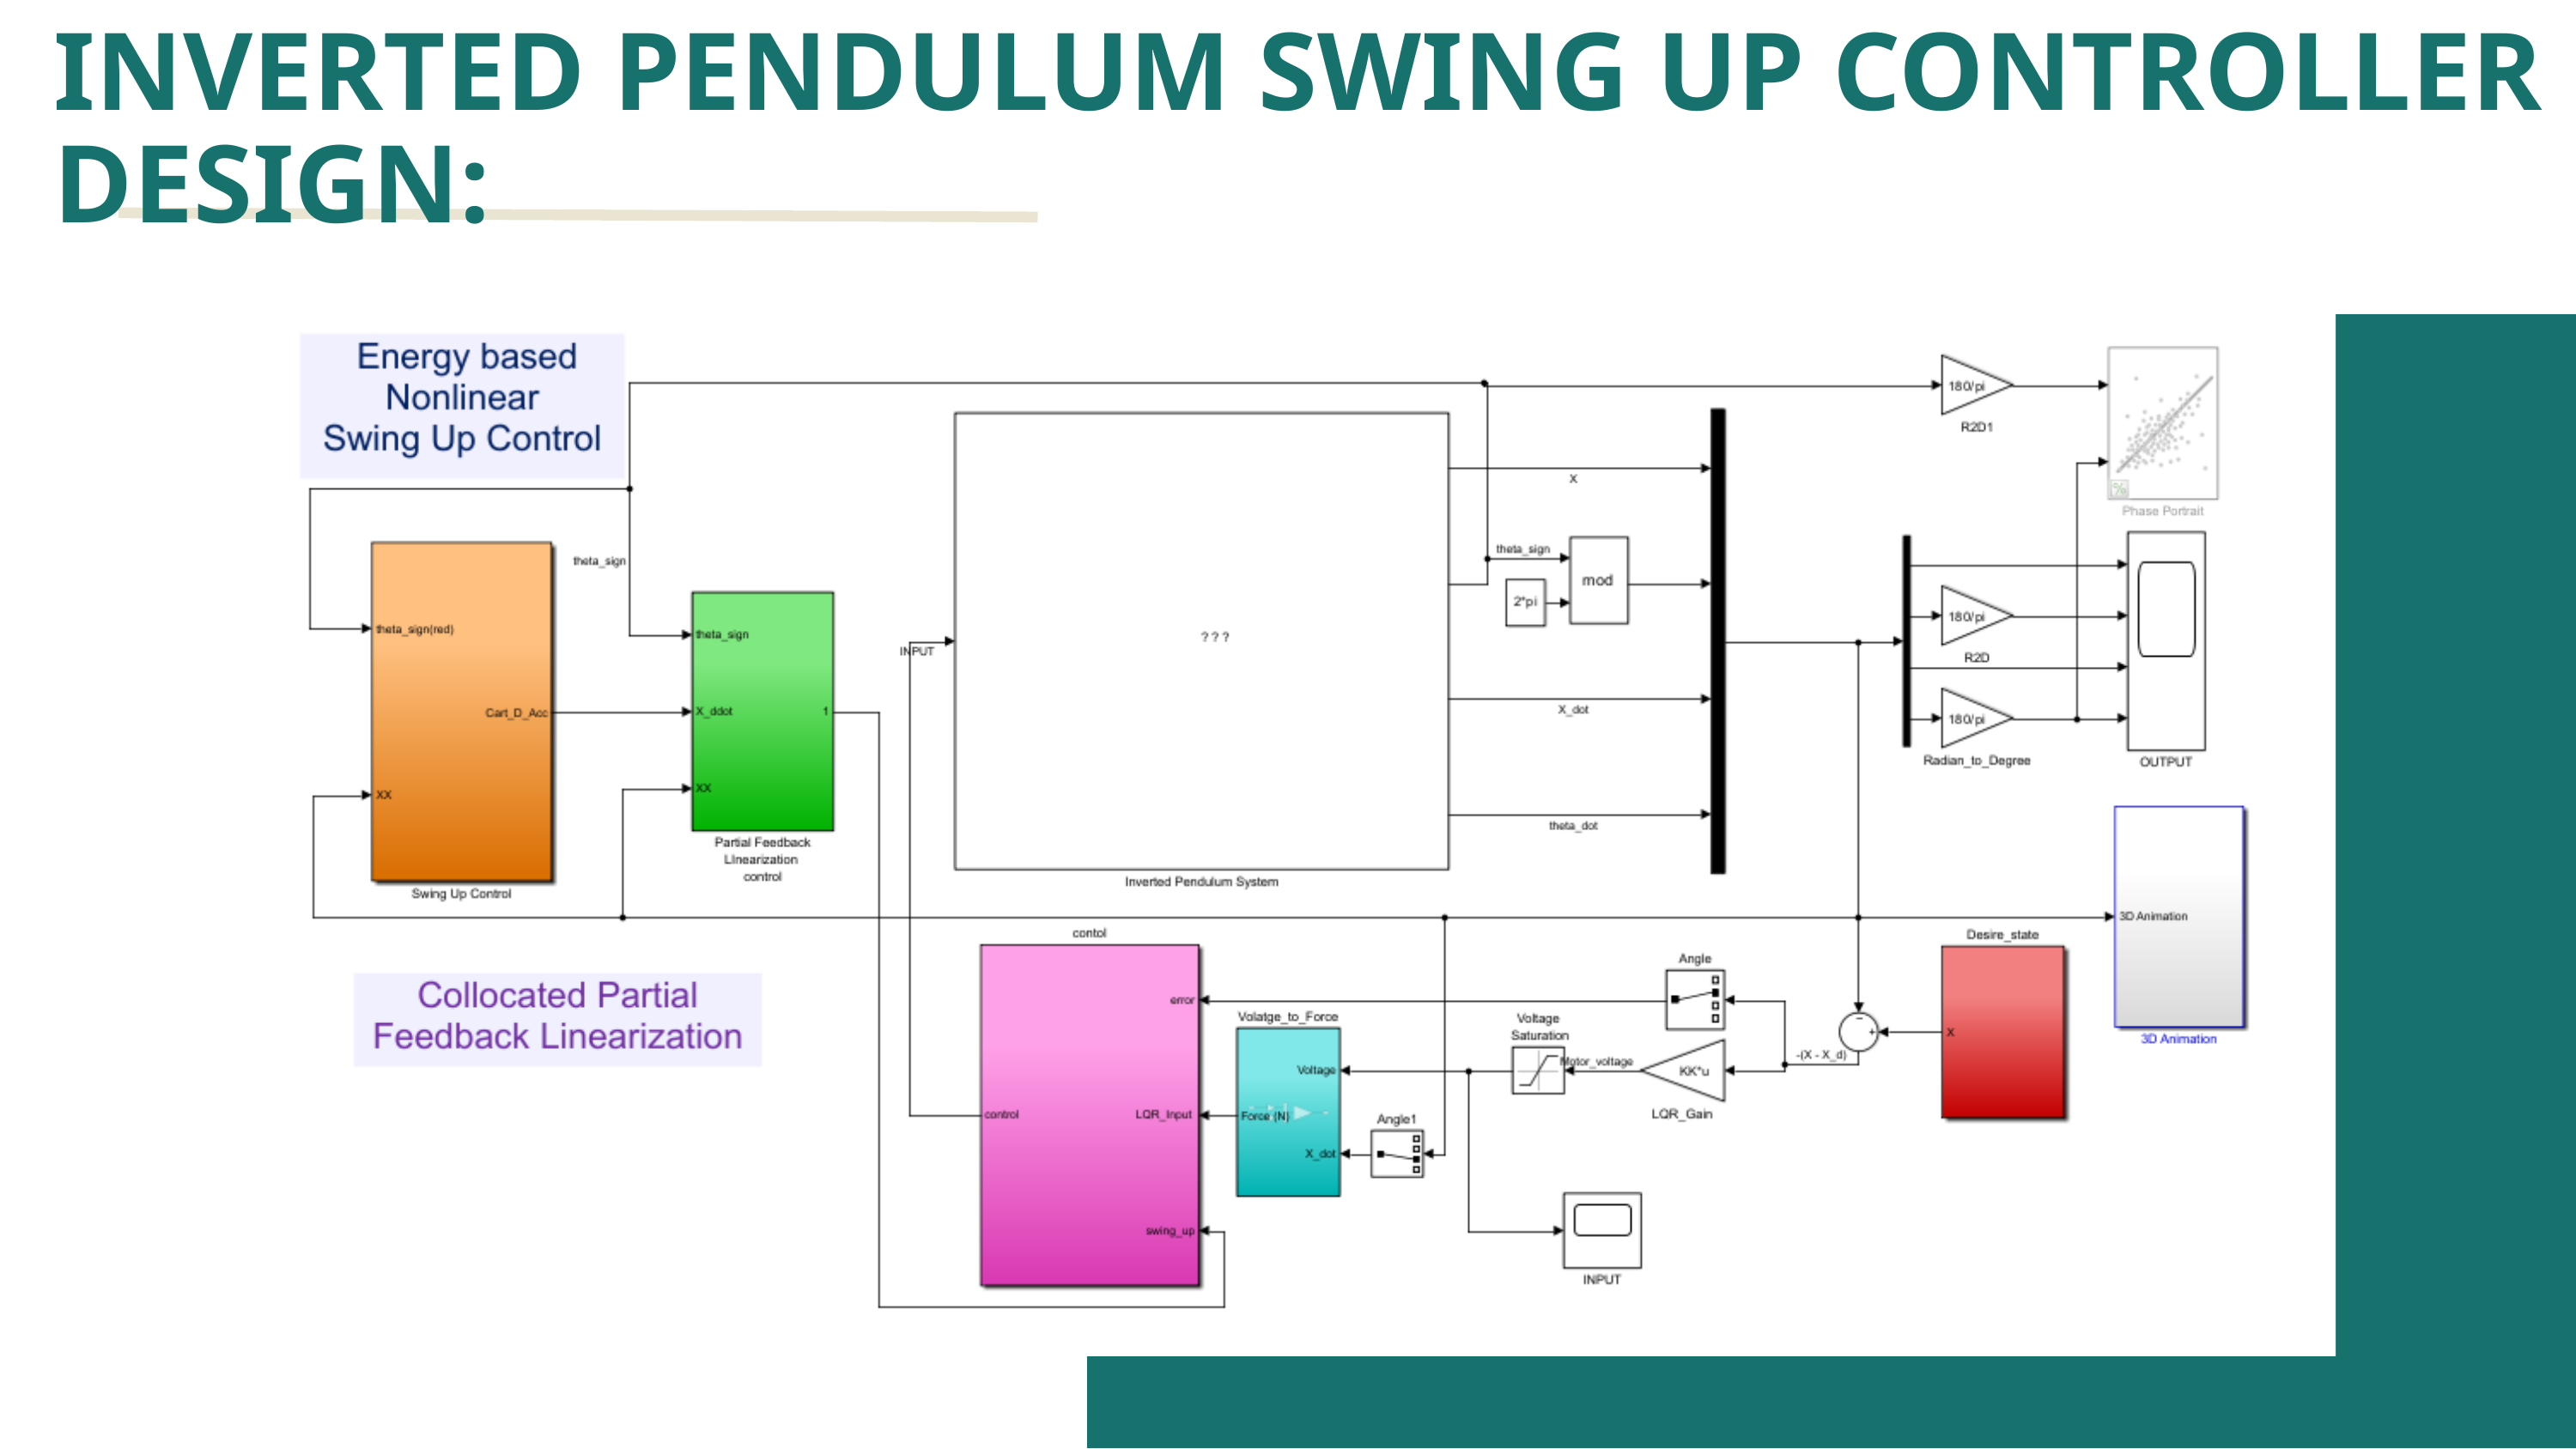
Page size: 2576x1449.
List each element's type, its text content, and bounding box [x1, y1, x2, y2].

text_box [240, 314, 1084, 1356]
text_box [1086, 313, 2576, 1449]
text_box INVERTED PENDULUM SWING UP CONTROLLER DESIGN: [53, 18, 2576, 245]
